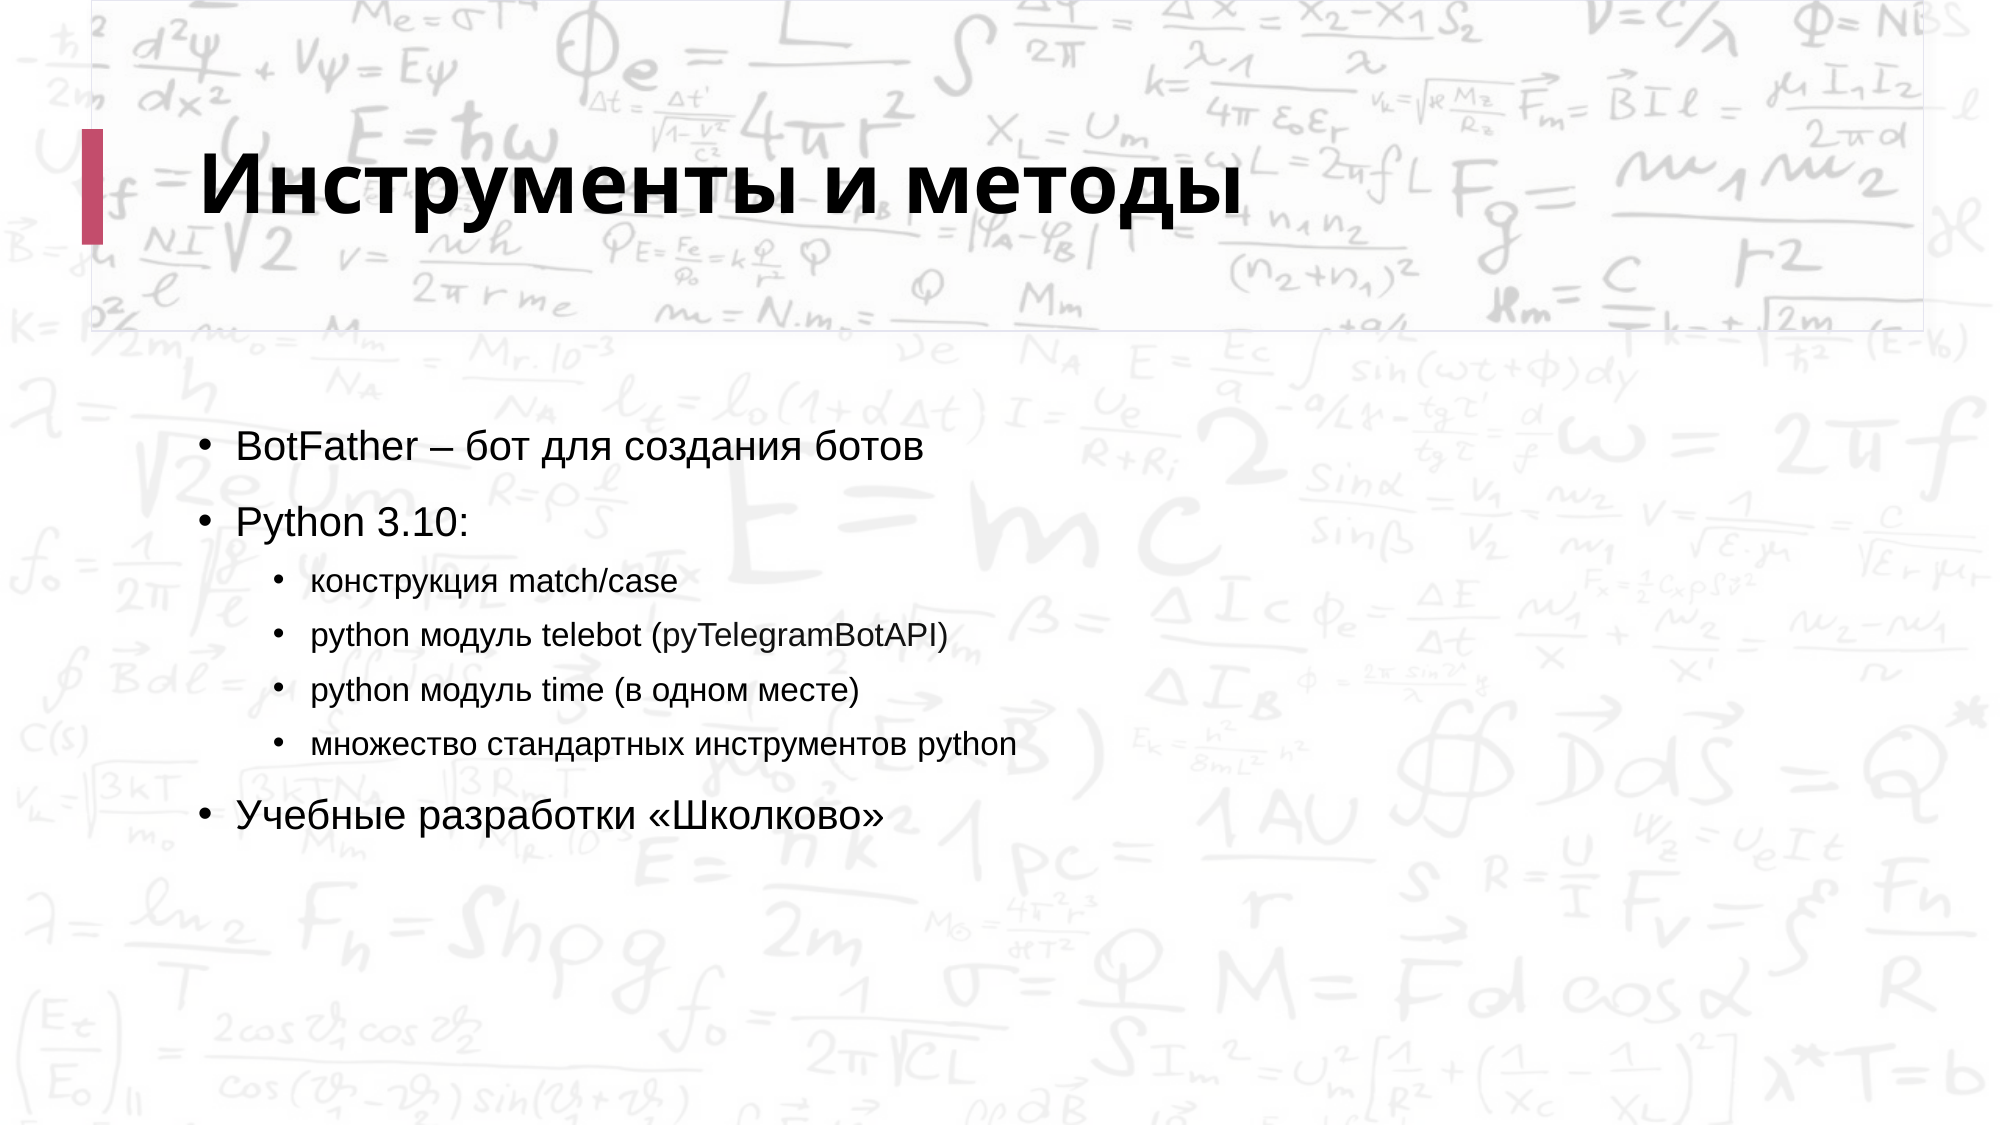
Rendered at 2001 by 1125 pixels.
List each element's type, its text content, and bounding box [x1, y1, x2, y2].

list BotFather – бот для создания ботов Python 3.10: конструкция match/case python модуль telebot (pyTelegramBotAPI) python модуль time (в одном месте) множество стандартных инструментов python Учебные разработки «Школково» [183, 406, 1851, 1013]
title Инструменты и методы [183, 90, 1851, 284]
